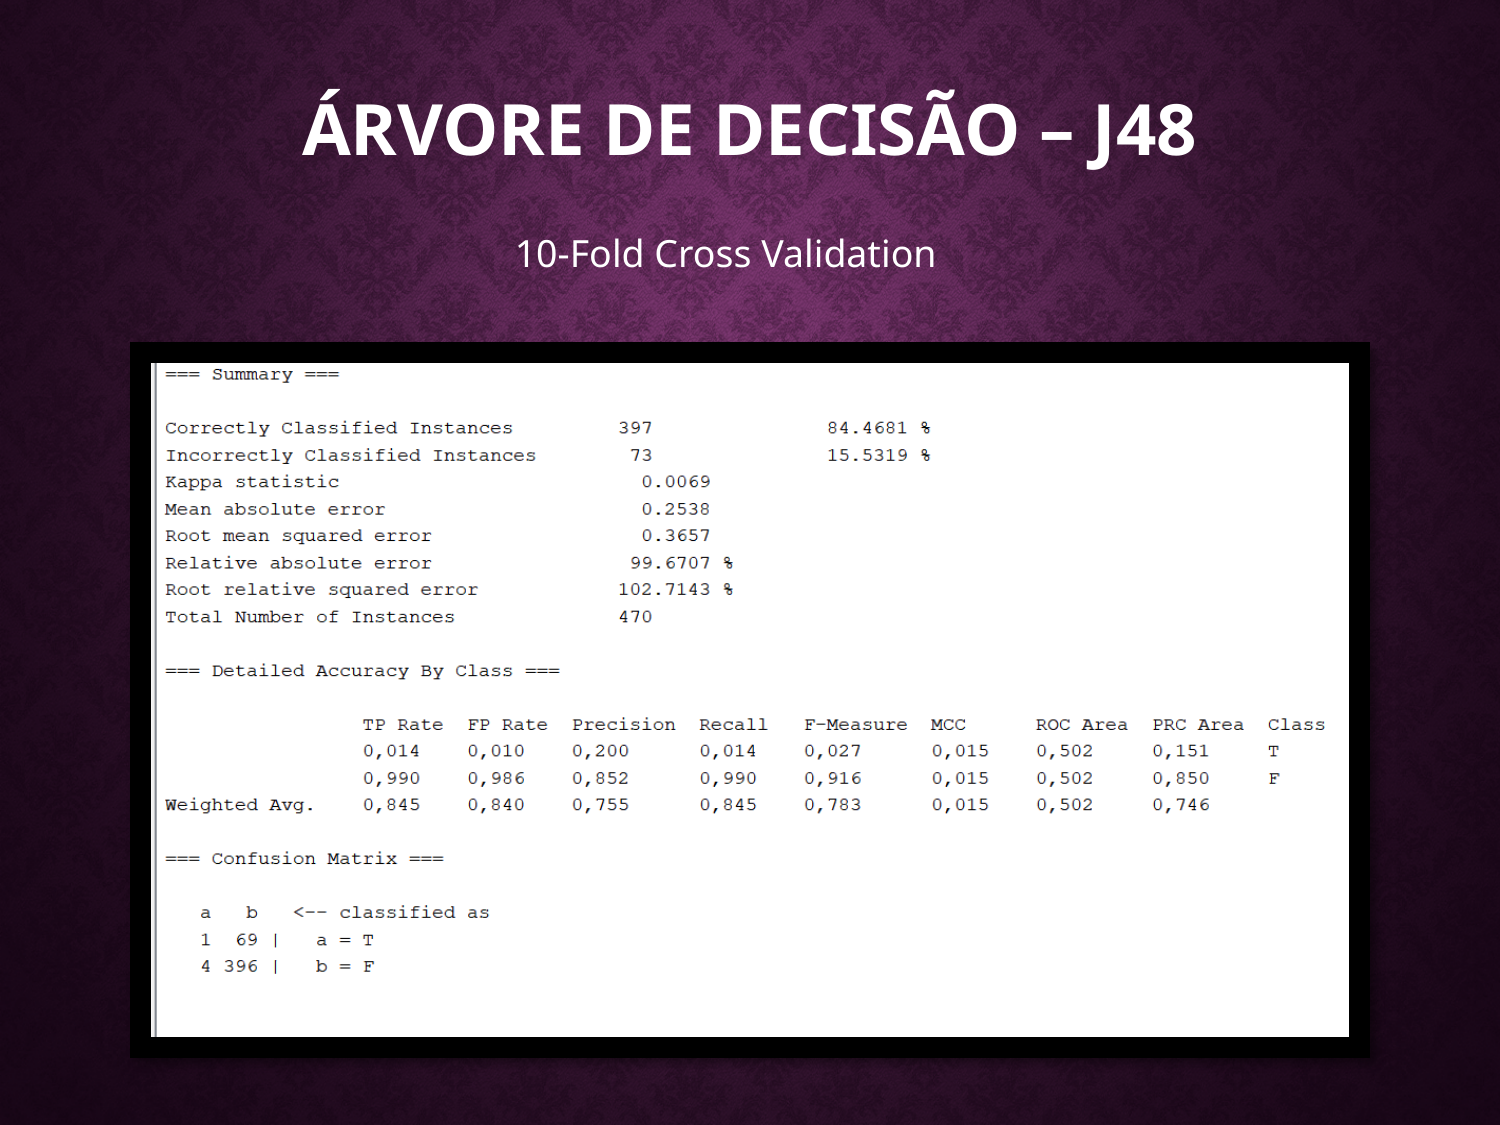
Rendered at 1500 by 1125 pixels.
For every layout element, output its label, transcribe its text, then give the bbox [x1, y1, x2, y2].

title Árvore de decisão – j48 [113, 62, 1387, 204]
picture [150, 361, 1350, 1038]
text_box 10-Fold Cross Validation [500, 222, 1000, 282]
